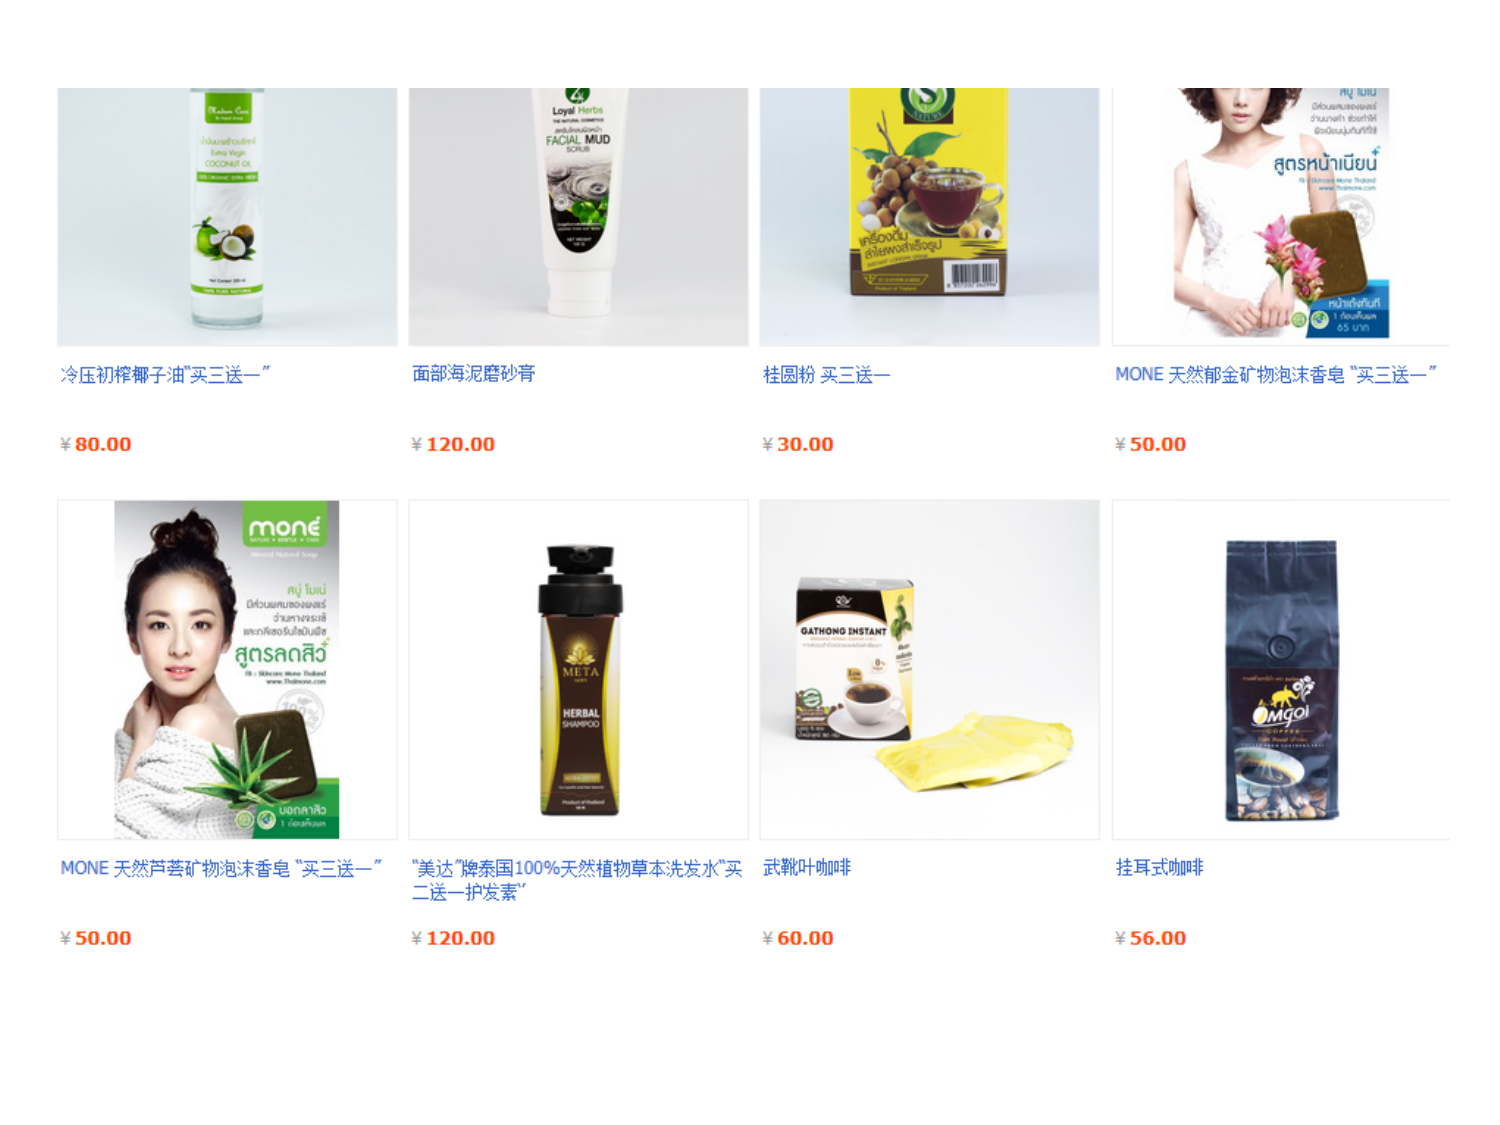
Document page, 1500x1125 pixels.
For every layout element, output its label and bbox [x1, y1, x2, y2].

list [49, 88, 1451, 967]
